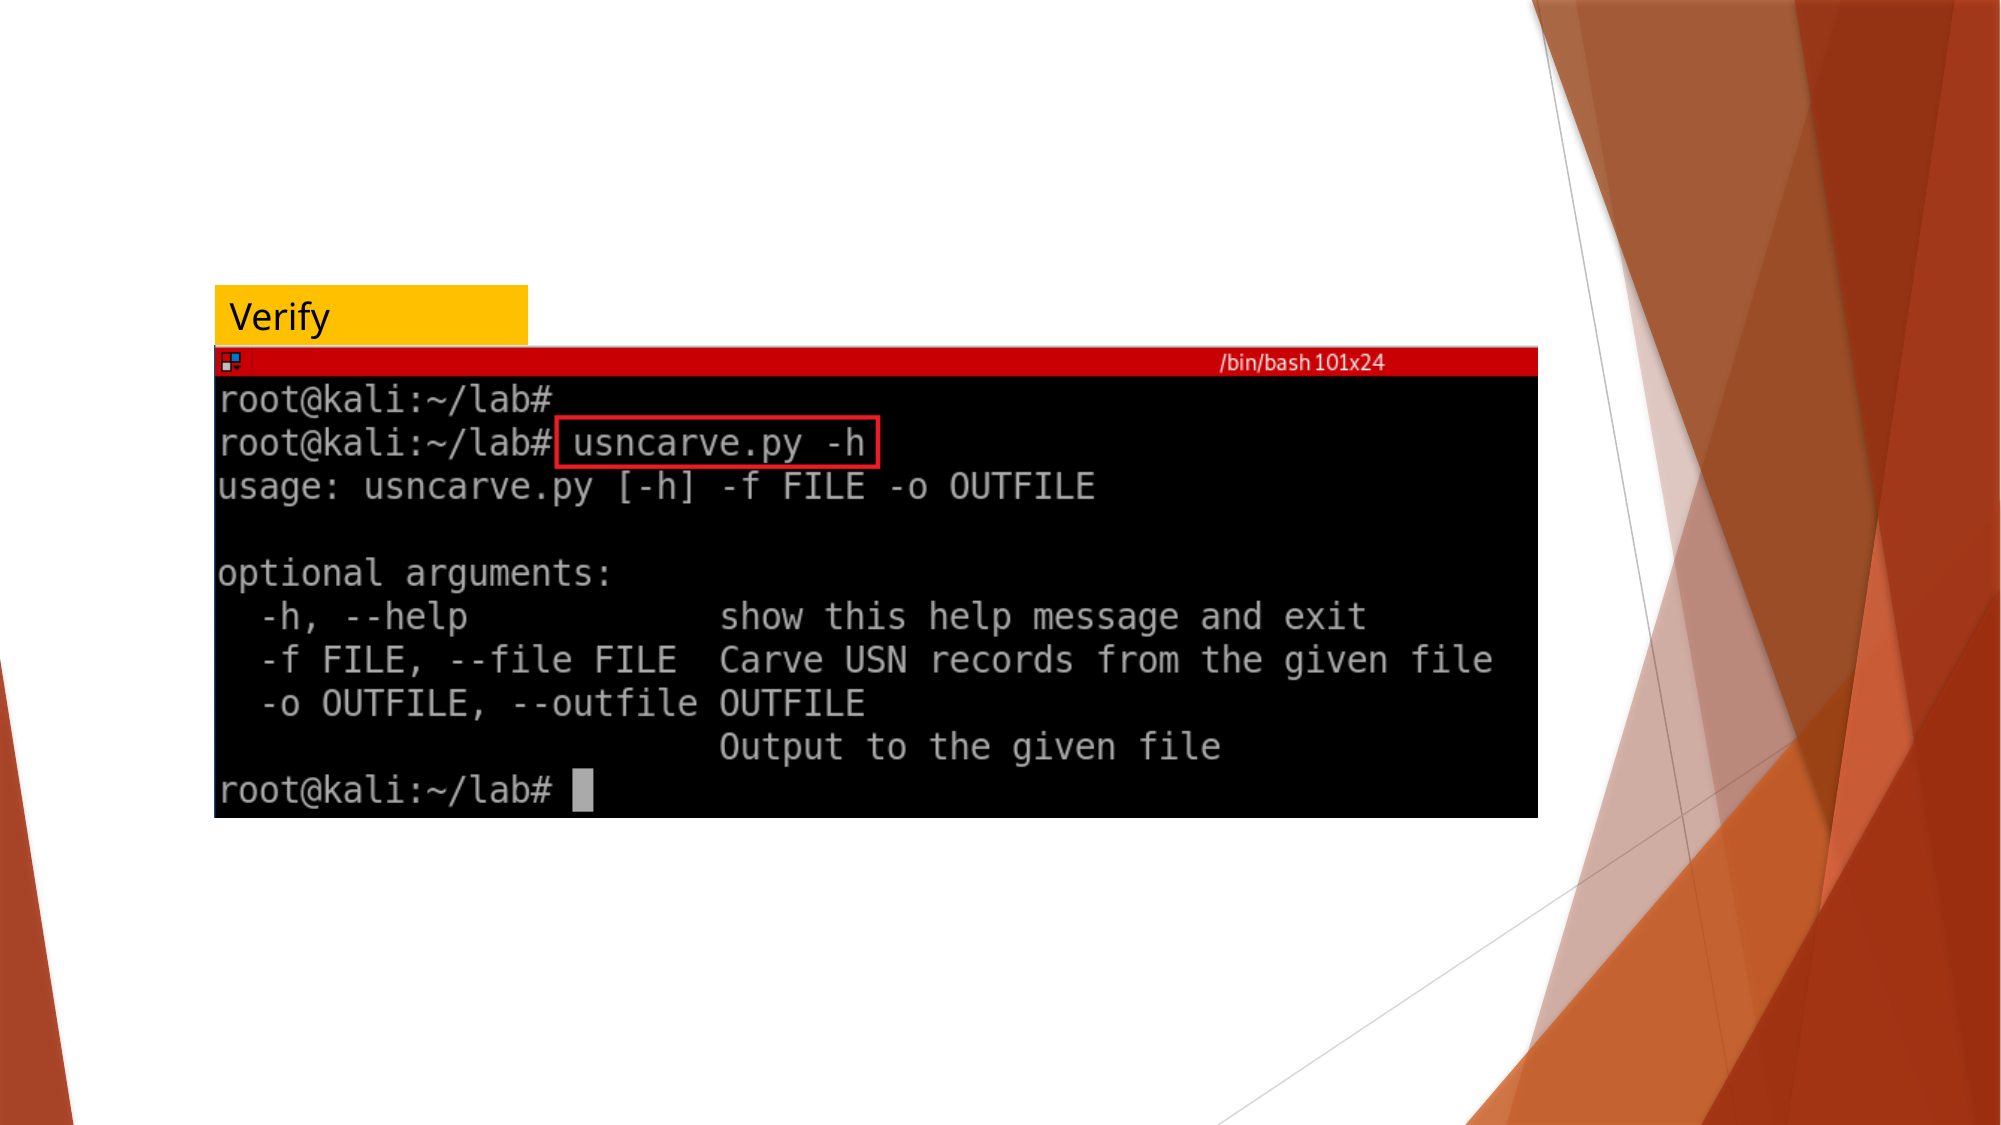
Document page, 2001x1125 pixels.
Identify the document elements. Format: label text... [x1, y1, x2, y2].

text_box Verify installation [214, 285, 529, 345]
picture [214, 345, 1538, 818]
